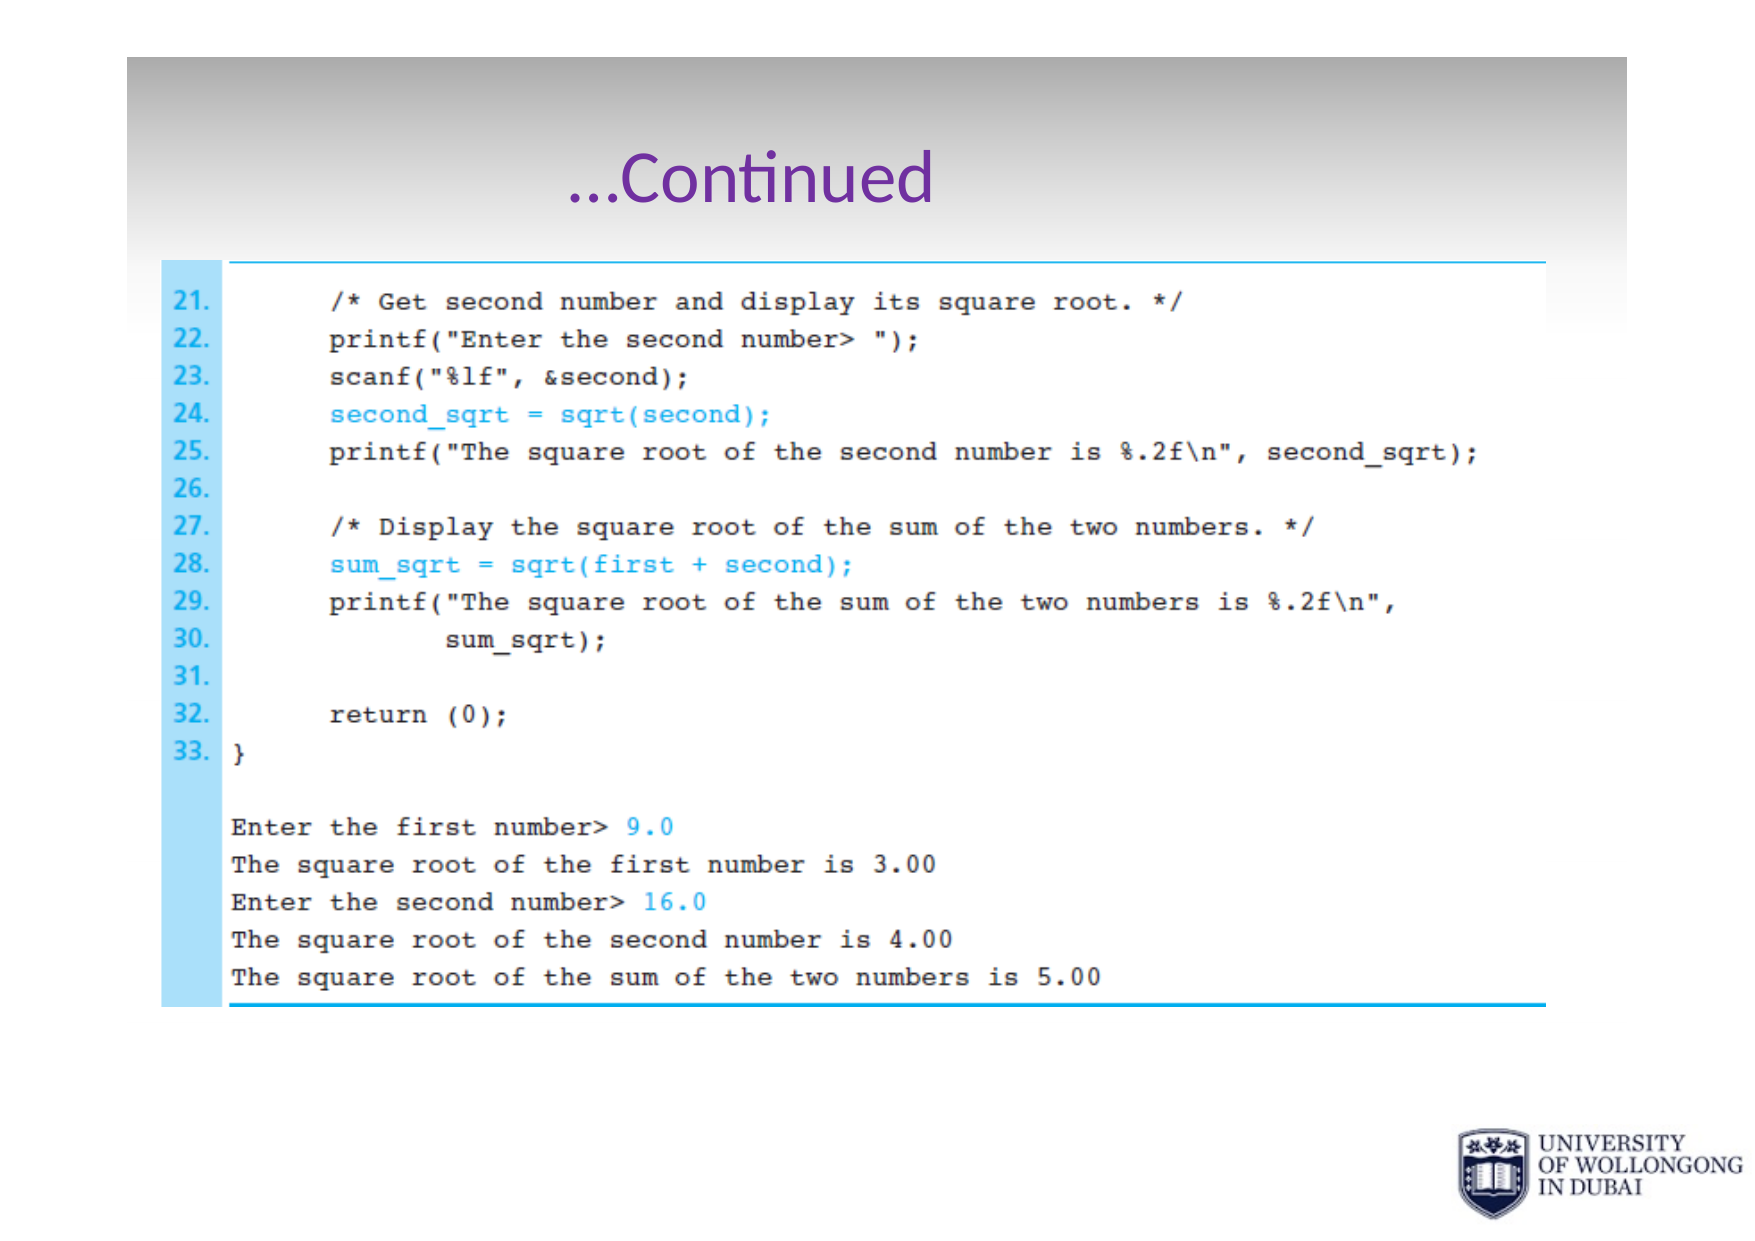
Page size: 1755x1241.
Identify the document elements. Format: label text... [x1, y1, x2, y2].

picture [127, 57, 1755, 1229]
text_box …Continued [554, 120, 952, 225]
